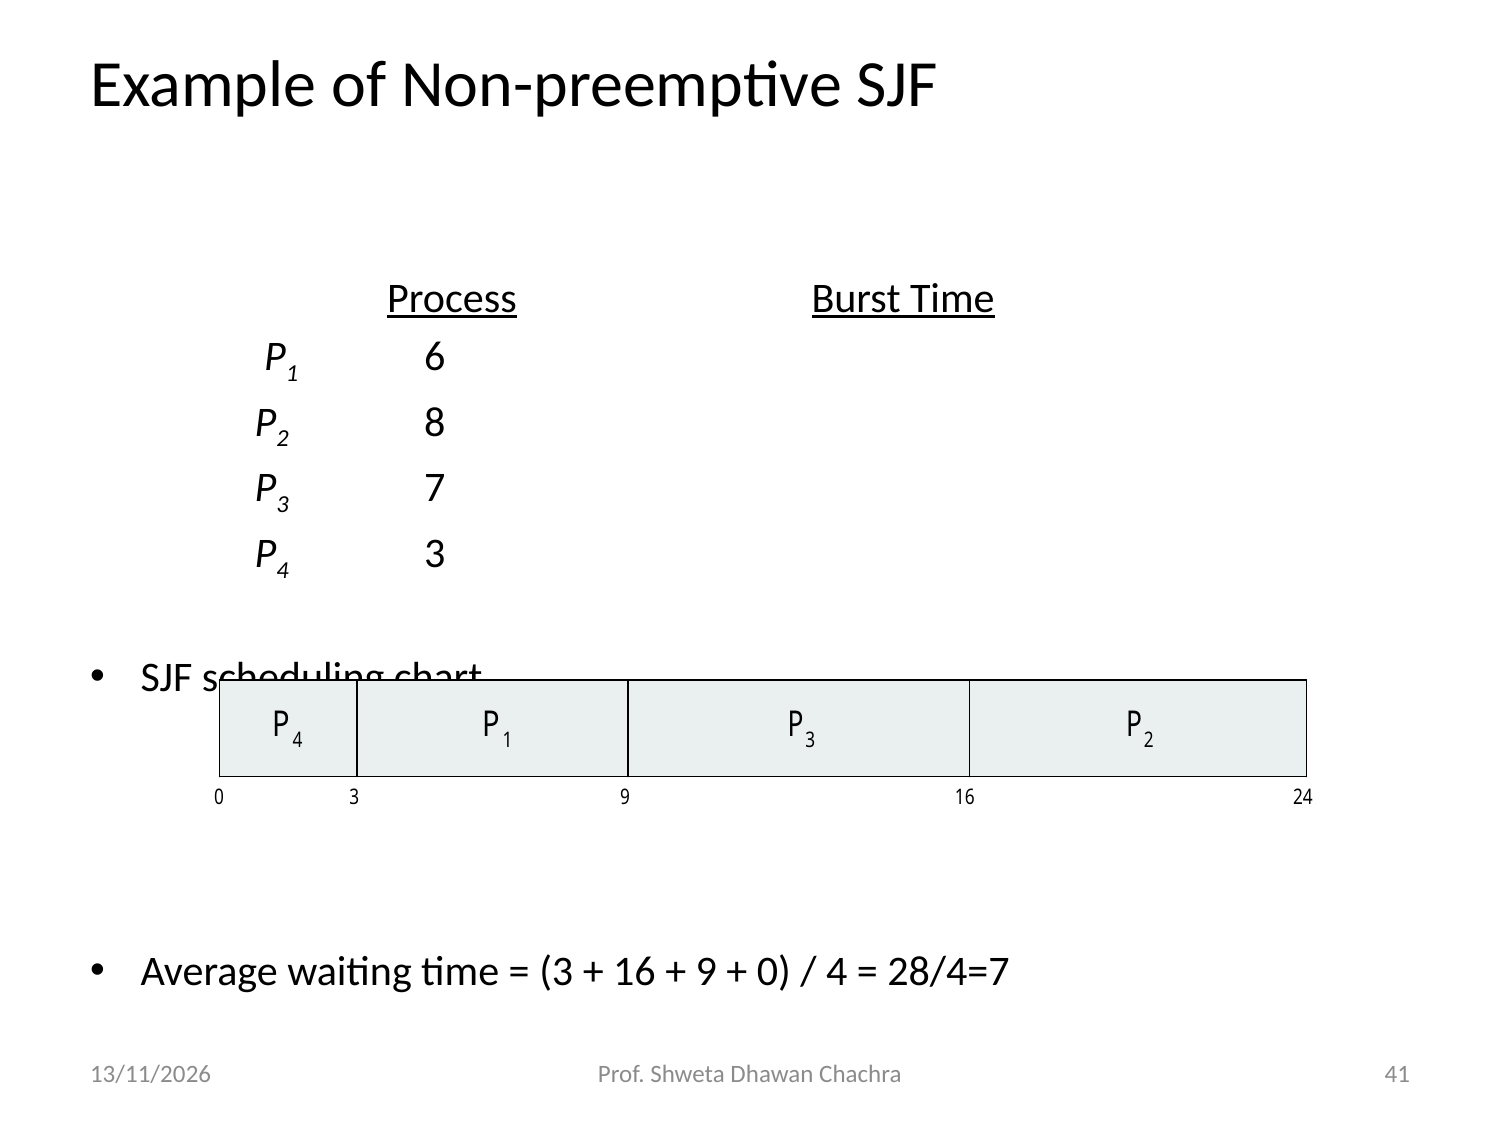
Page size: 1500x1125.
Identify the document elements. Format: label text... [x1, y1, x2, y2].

title Example of Non-preemptive SJF [75, 33, 1425, 128]
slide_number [75, 1042, 425, 1103]
footer Prof. Shweta Dhawan Chachra [512, 1042, 988, 1103]
picture [210, 668, 1327, 816]
list ProcessArriva l TimeBurst Time P1 0.0 6 P2 2.0 8 P3 4.0 7 P4 5.0 3 SJF scheduling chart Average waiting time = (3 + 16 + 9 + 0) / 4 = 28/4=7 [75, 262, 1425, 1005]
slide_number 41 [1074, 1042, 1425, 1103]
